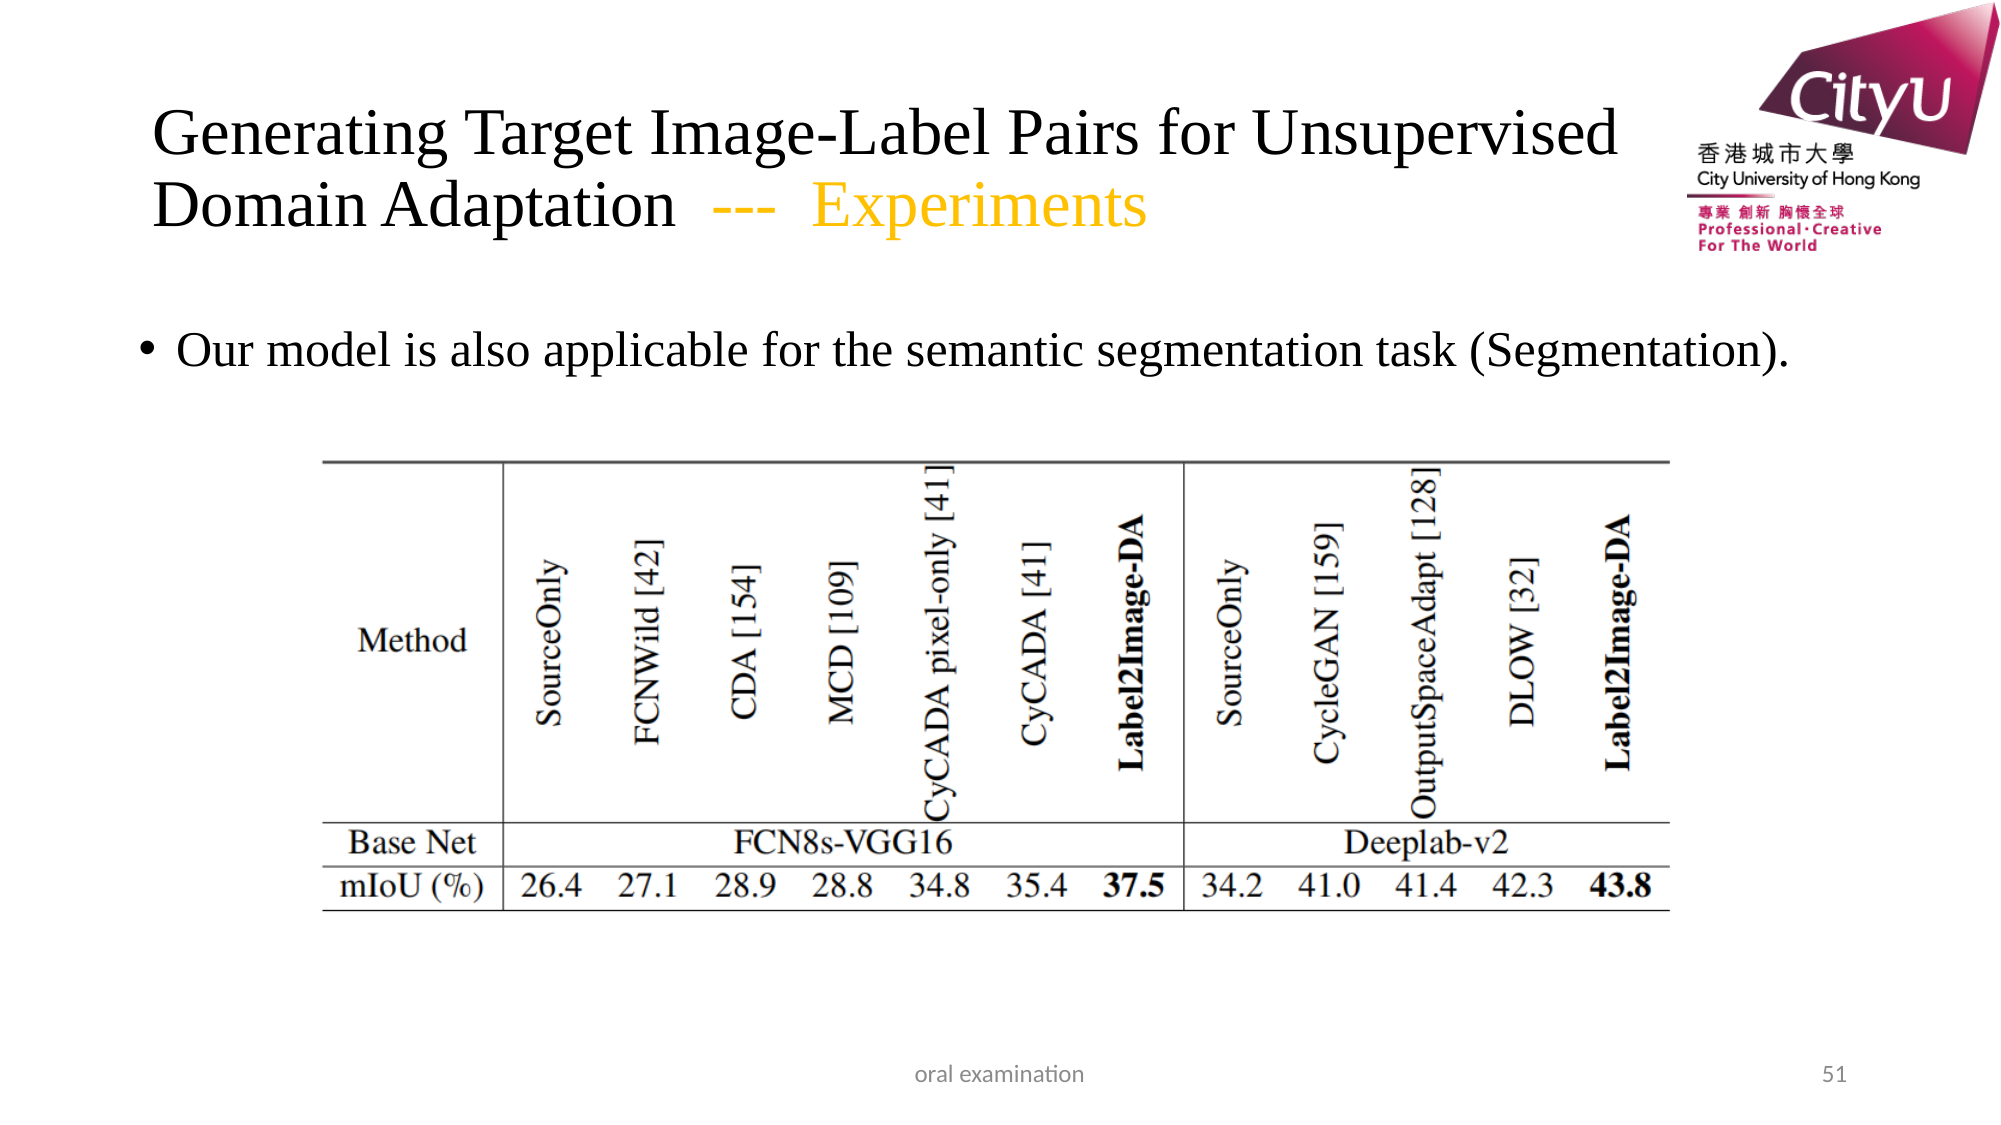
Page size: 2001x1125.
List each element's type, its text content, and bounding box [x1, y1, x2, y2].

footer oral examination [662, 1042, 1338, 1103]
picture [318, 457, 1682, 916]
title Generating Target Image-Label Pairs for Unsupervised Domain Adaptation --- Experiments [137, 59, 1863, 278]
picture [1687, 1, 2000, 252]
slide_number 51 [1412, 1042, 1863, 1103]
list Our model is also applicable for the semantic segmentation task (Segmentation). [123, 315, 1877, 878]
